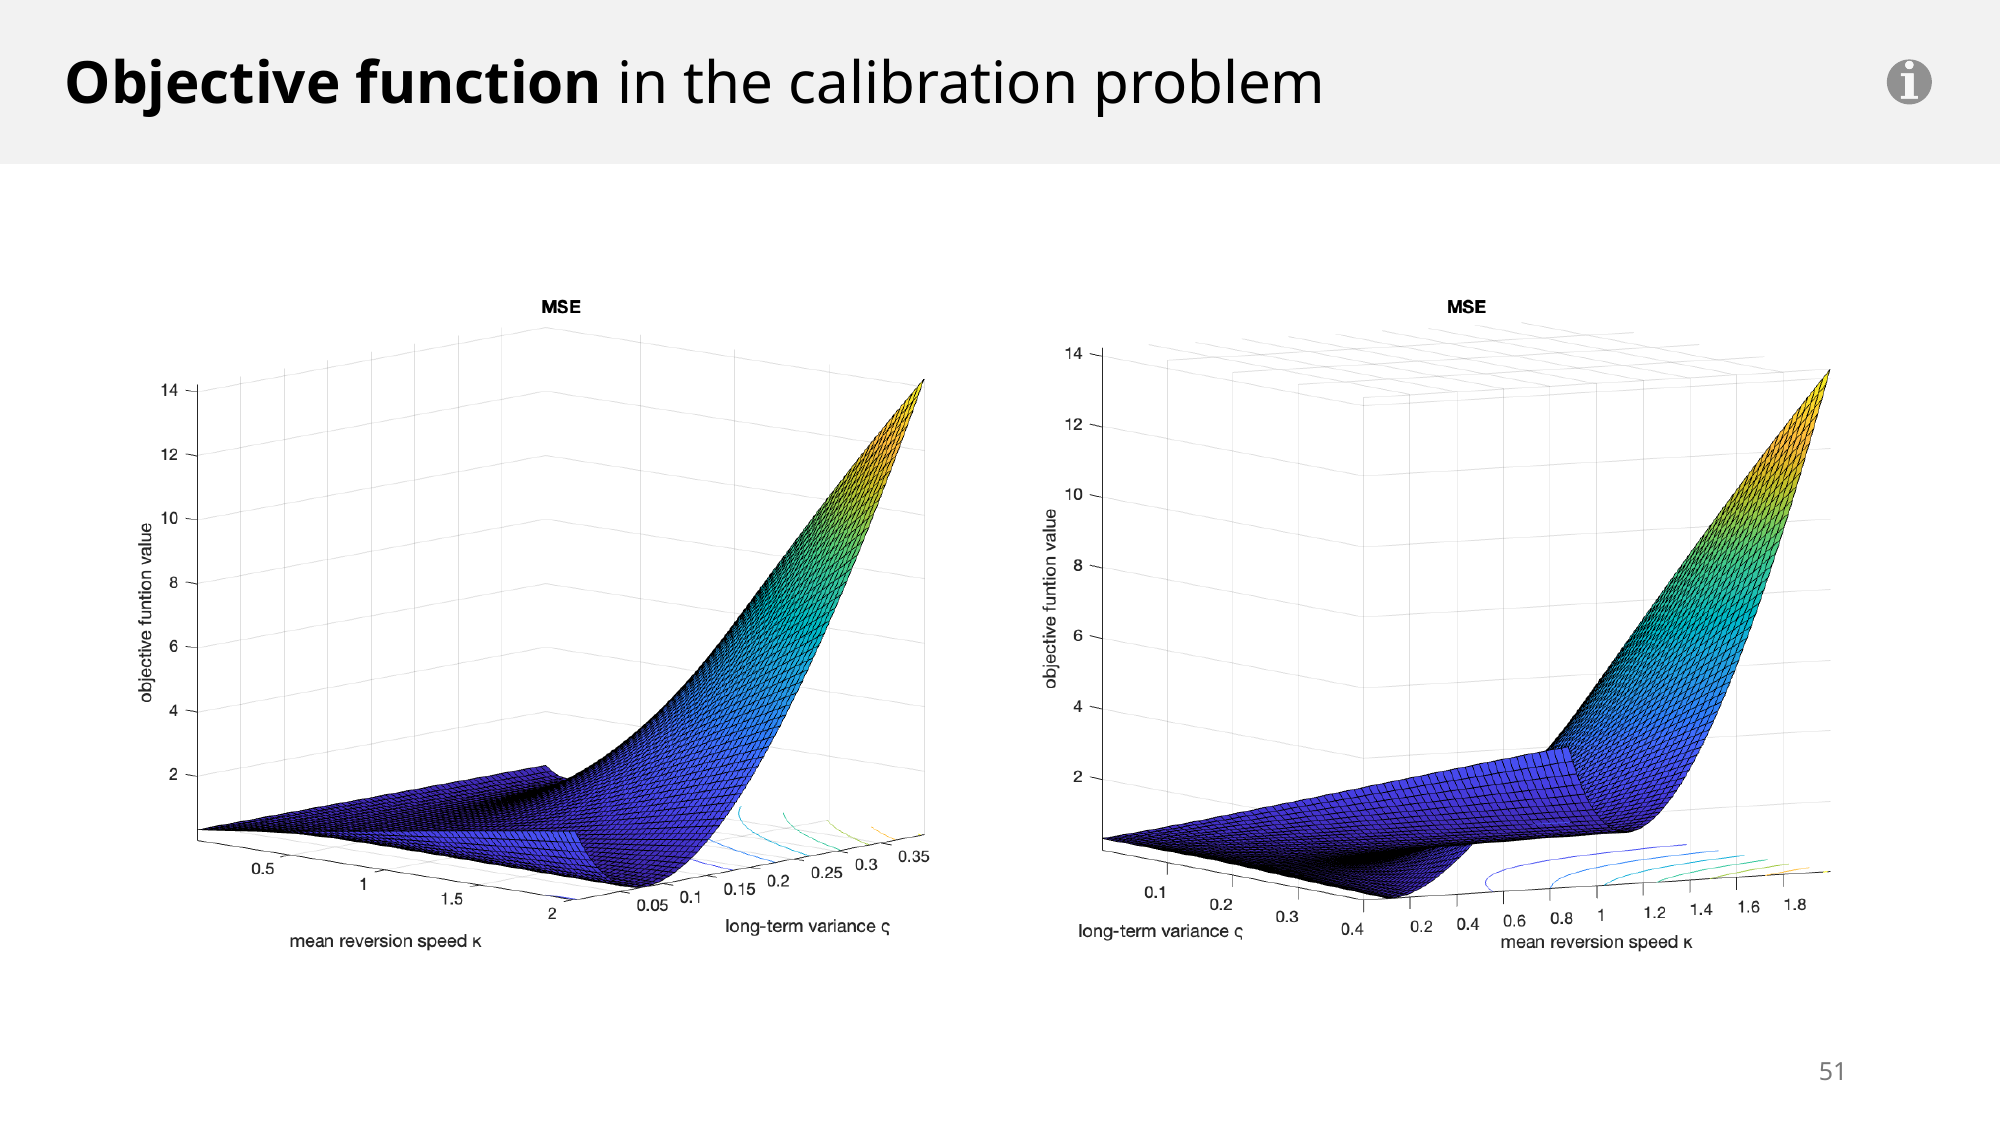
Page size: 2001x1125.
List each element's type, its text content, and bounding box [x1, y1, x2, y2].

picture [1025, 267, 1863, 966]
text_box Objective function in the calibration problem [0, 0, 2000, 164]
text_box [1876, 50, 1943, 113]
picture [119, 267, 958, 966]
slide_number 50 [1412, 1042, 1863, 1103]
